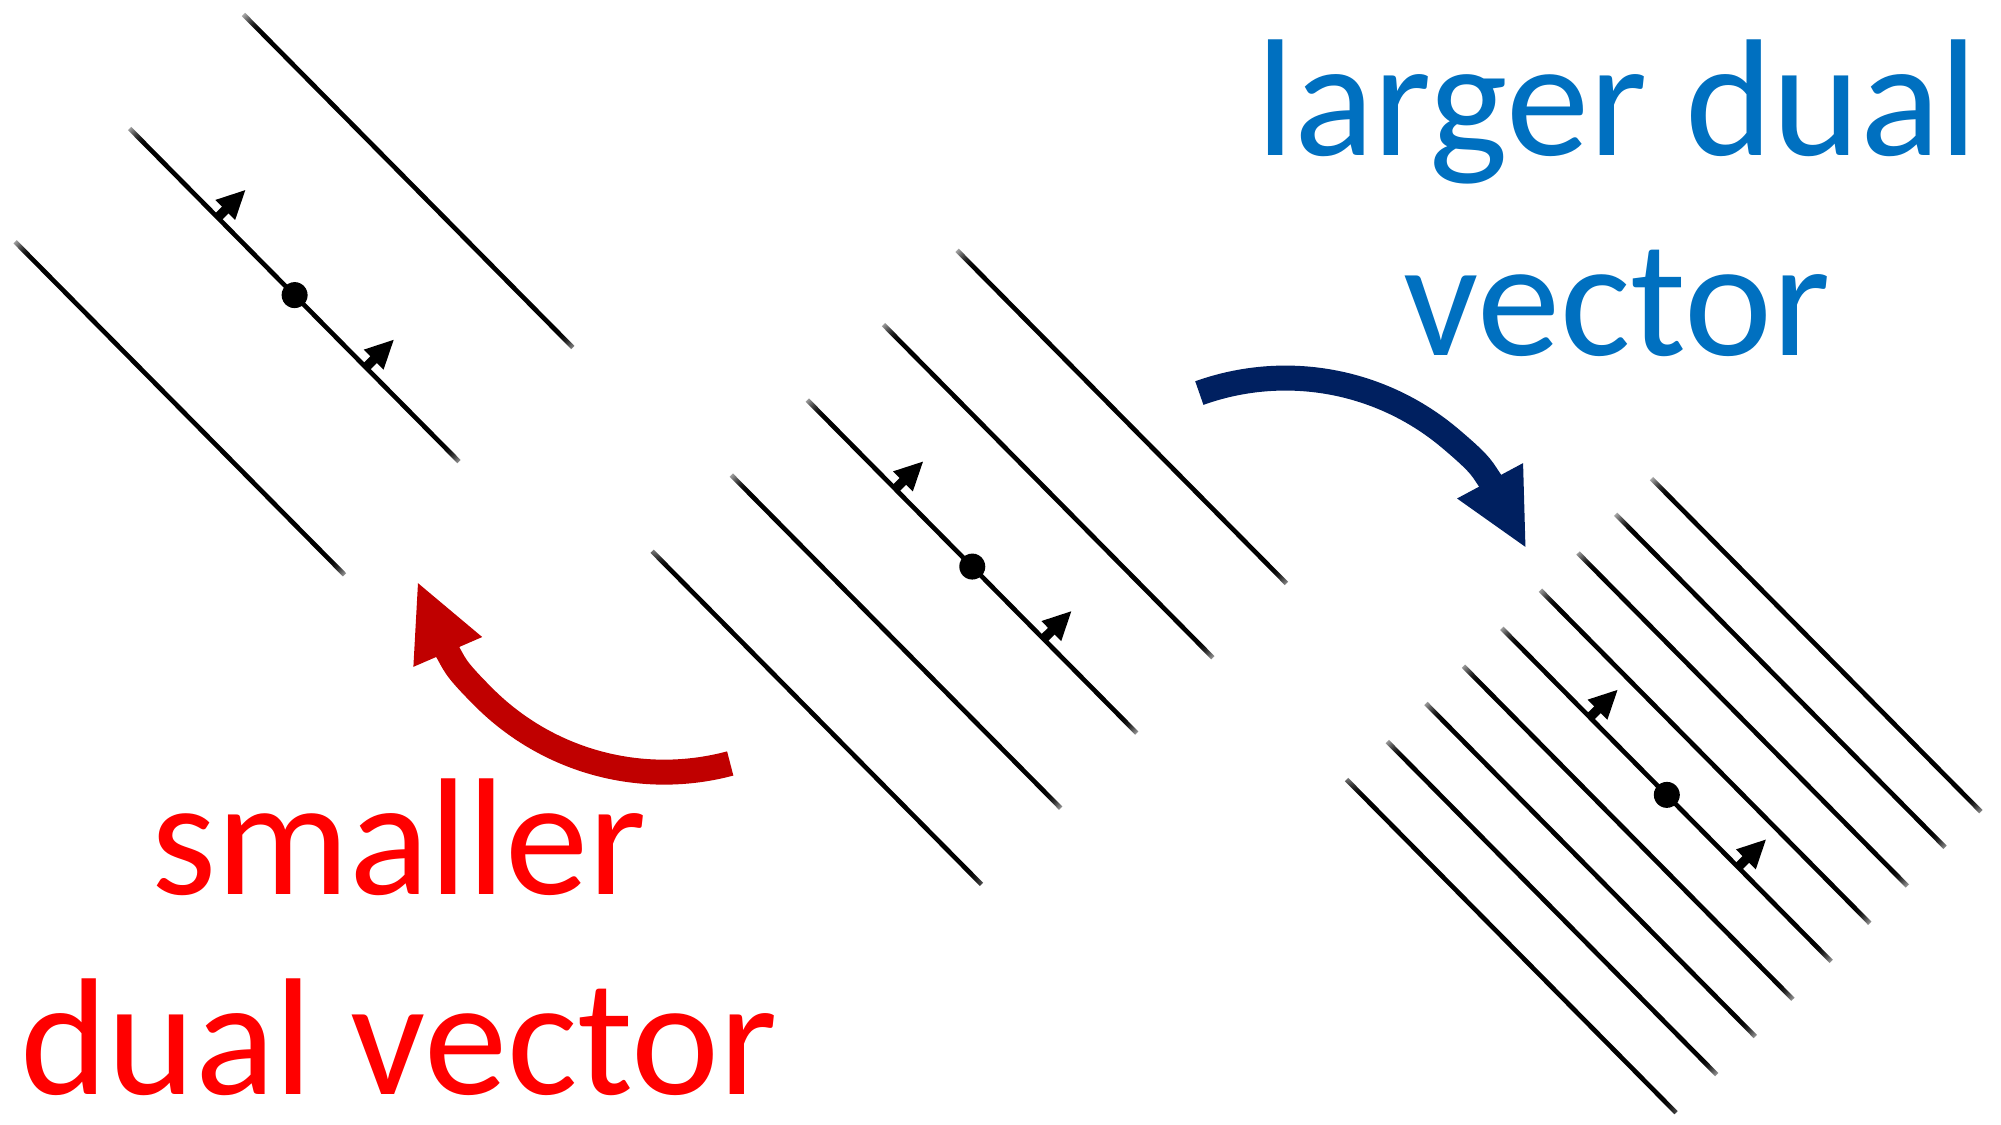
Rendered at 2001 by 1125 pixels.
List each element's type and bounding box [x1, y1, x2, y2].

text_box [920, 309, 1030, 816]
text_box [0, 37, 677, 262]
text_box [1293, 537, 2000, 1045]
text_box [1030, 0, 1997, 888]
text_box [0, 262, 920, 1125]
